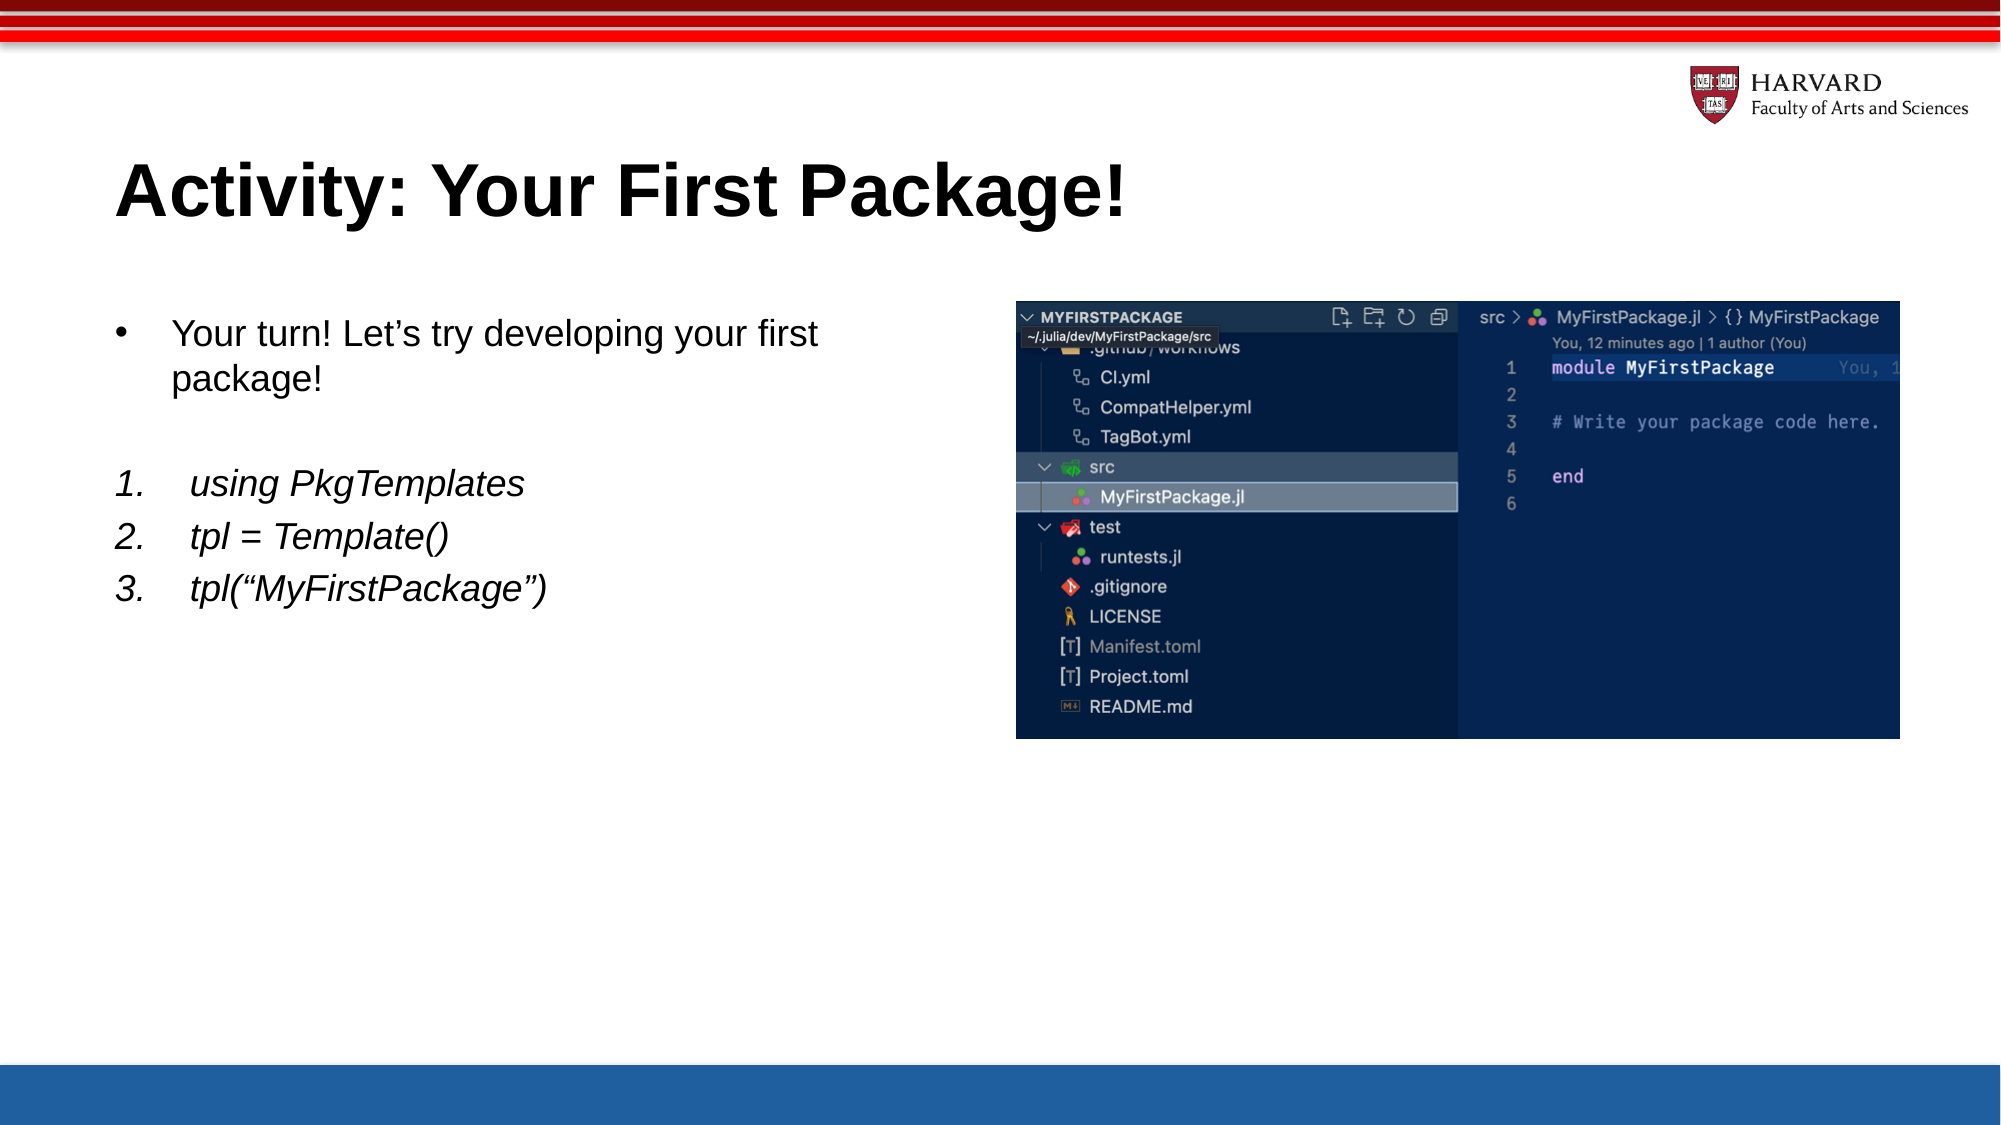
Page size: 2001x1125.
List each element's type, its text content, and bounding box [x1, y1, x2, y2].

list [1016, 301, 1901, 740]
picture [1680, 57, 1979, 131]
title Activity: Your First Package! [99, 92, 1900, 280]
list Your turn! Let’s try developing your first package! using PkgTemplates tpl = Template() tpl(“MyFirstPackage”) [99, 301, 984, 933]
